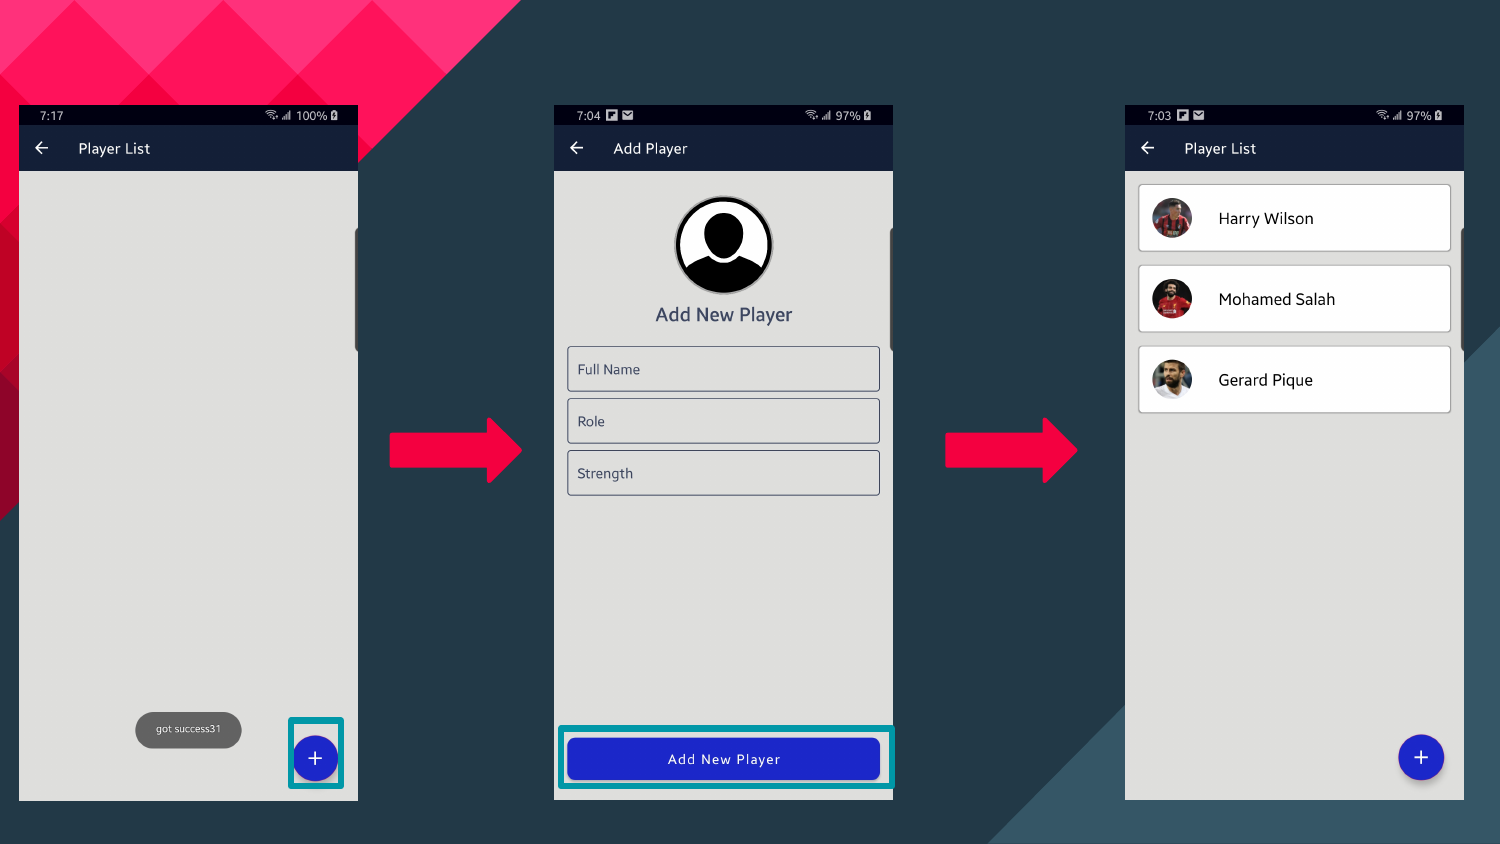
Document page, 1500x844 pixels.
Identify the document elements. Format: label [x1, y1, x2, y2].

picture [553, 105, 893, 800]
text_box [945, 417, 1078, 483]
text_box [389, 417, 522, 483]
picture [19, 105, 358, 801]
picture [1125, 105, 1464, 800]
